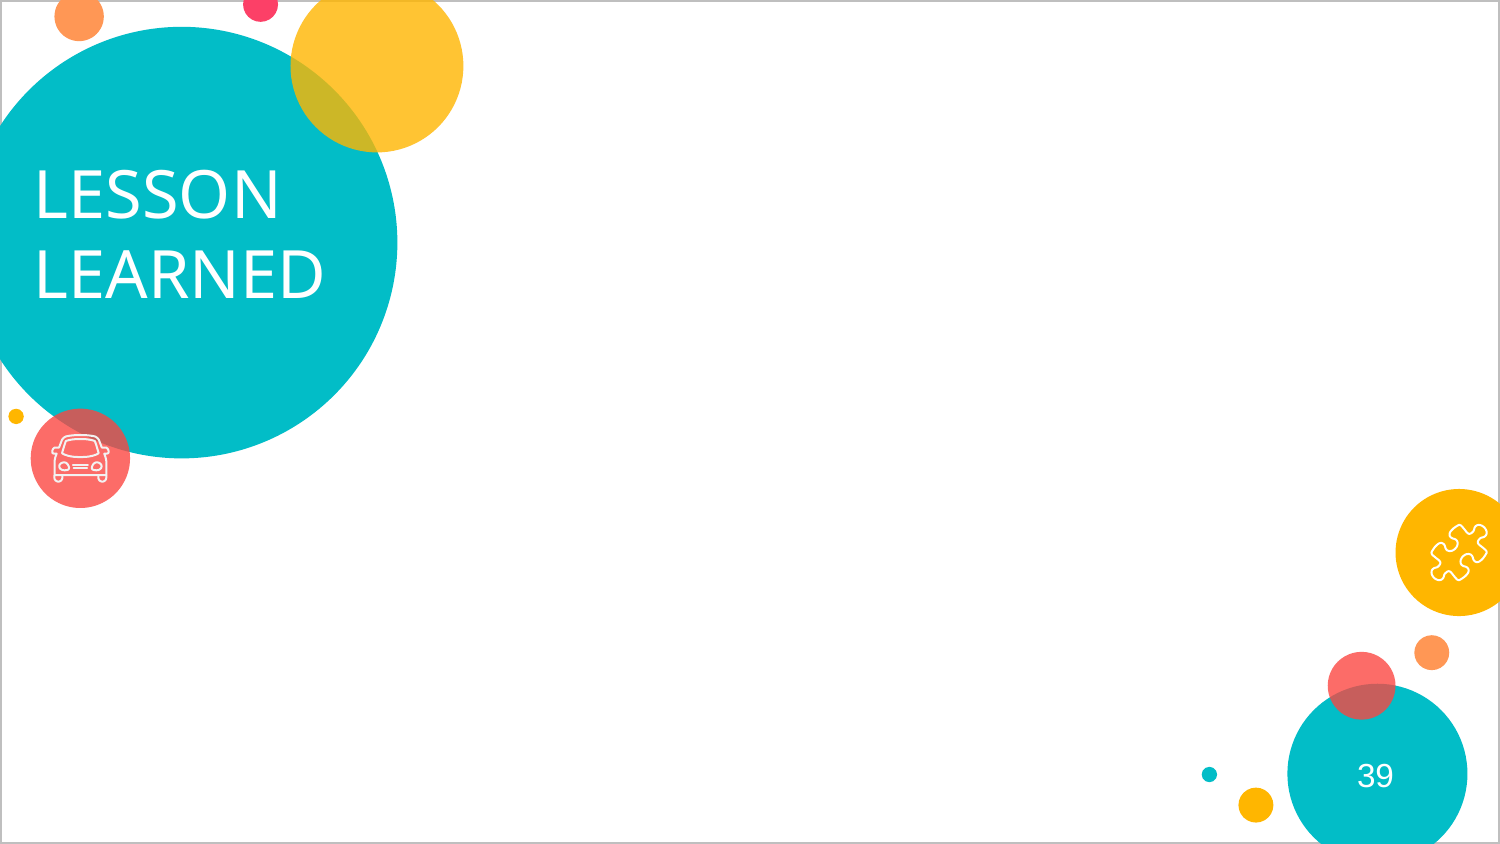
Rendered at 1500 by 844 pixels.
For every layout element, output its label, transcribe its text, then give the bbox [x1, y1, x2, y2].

slide_number 39 [1311, 722, 1441, 827]
title LESSON LEARNED [18, 16, 371, 449]
